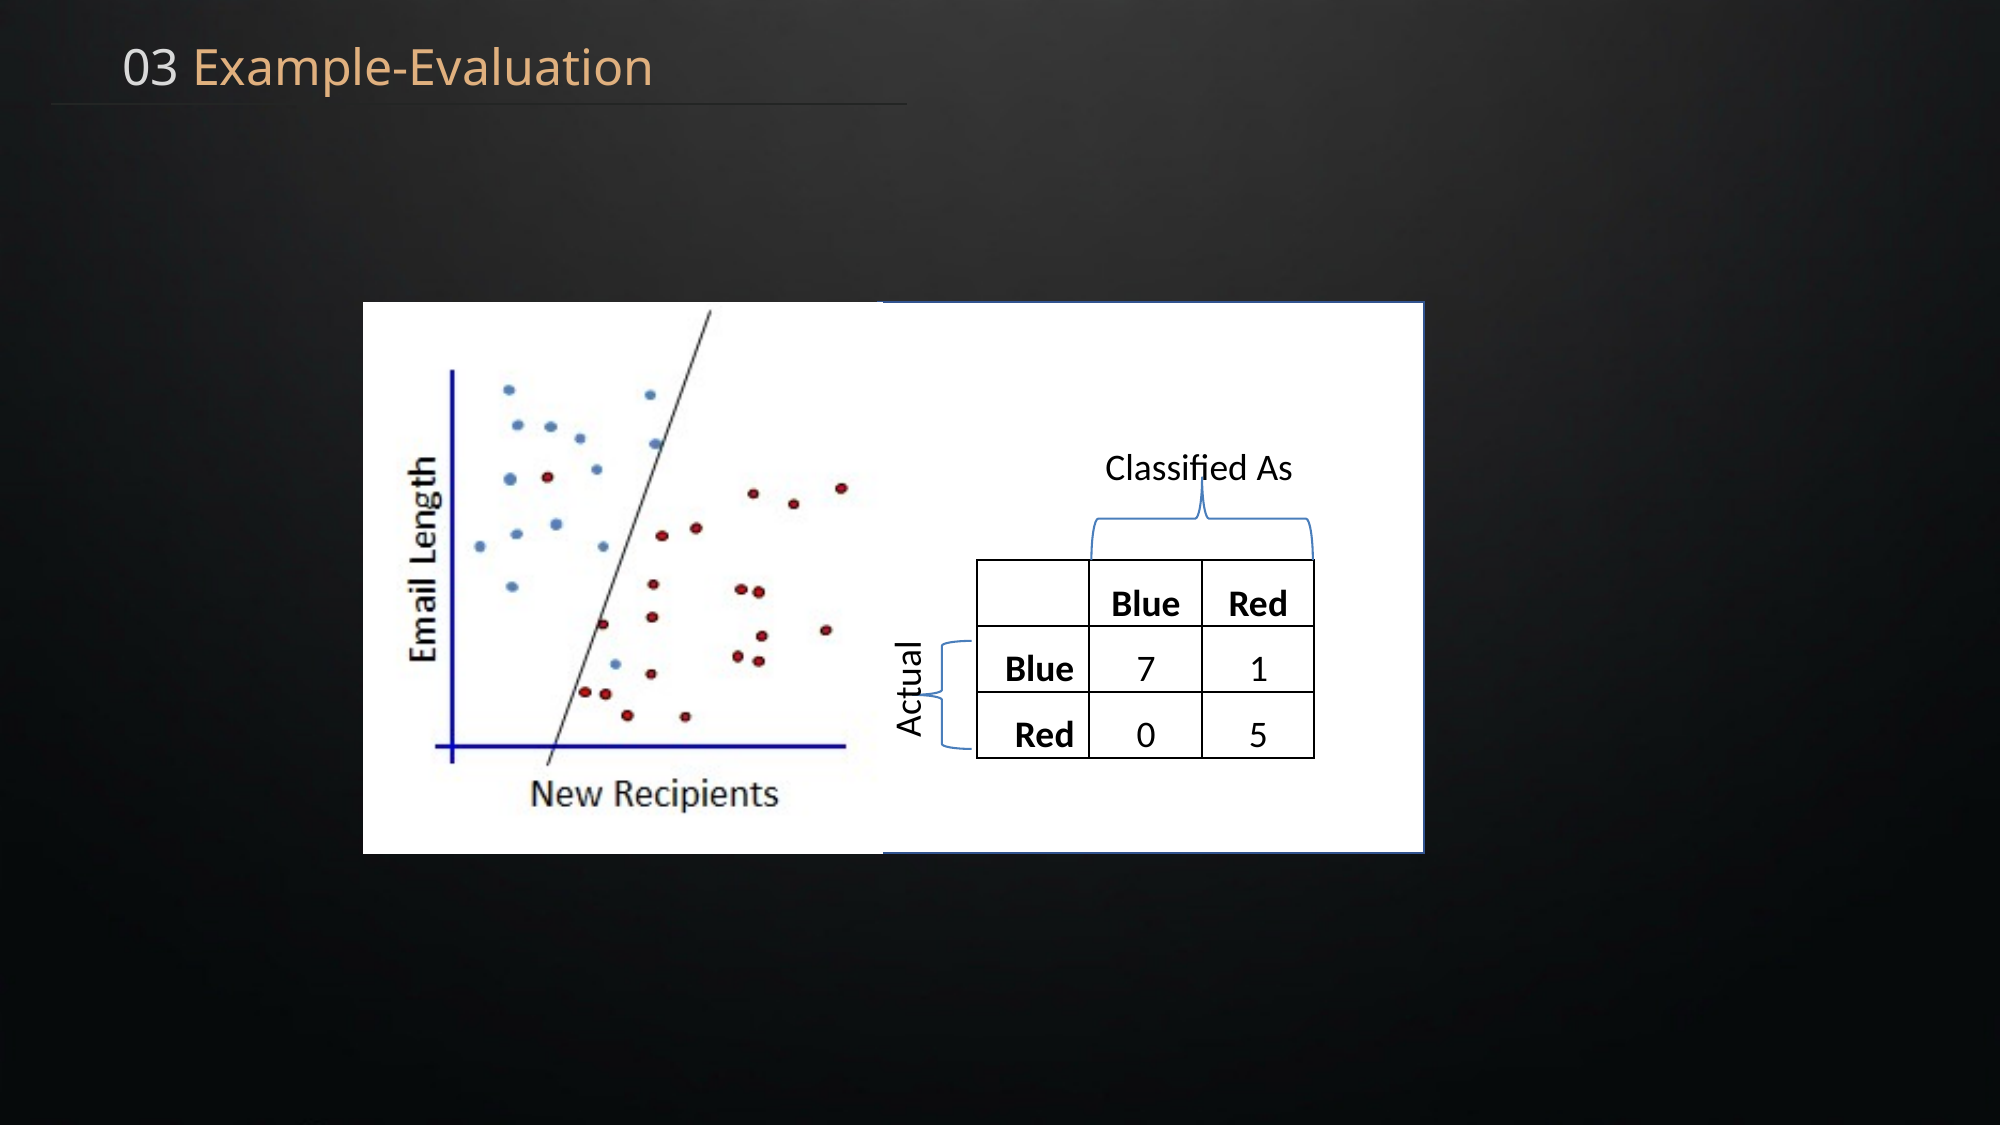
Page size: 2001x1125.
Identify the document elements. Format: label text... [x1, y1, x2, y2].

text_box [877, 301, 1425, 854]
picture [0, 0, 2000, 1125]
text_box 03 Example-Evaluation [107, 28, 932, 103]
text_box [880, 440, 1355, 760]
